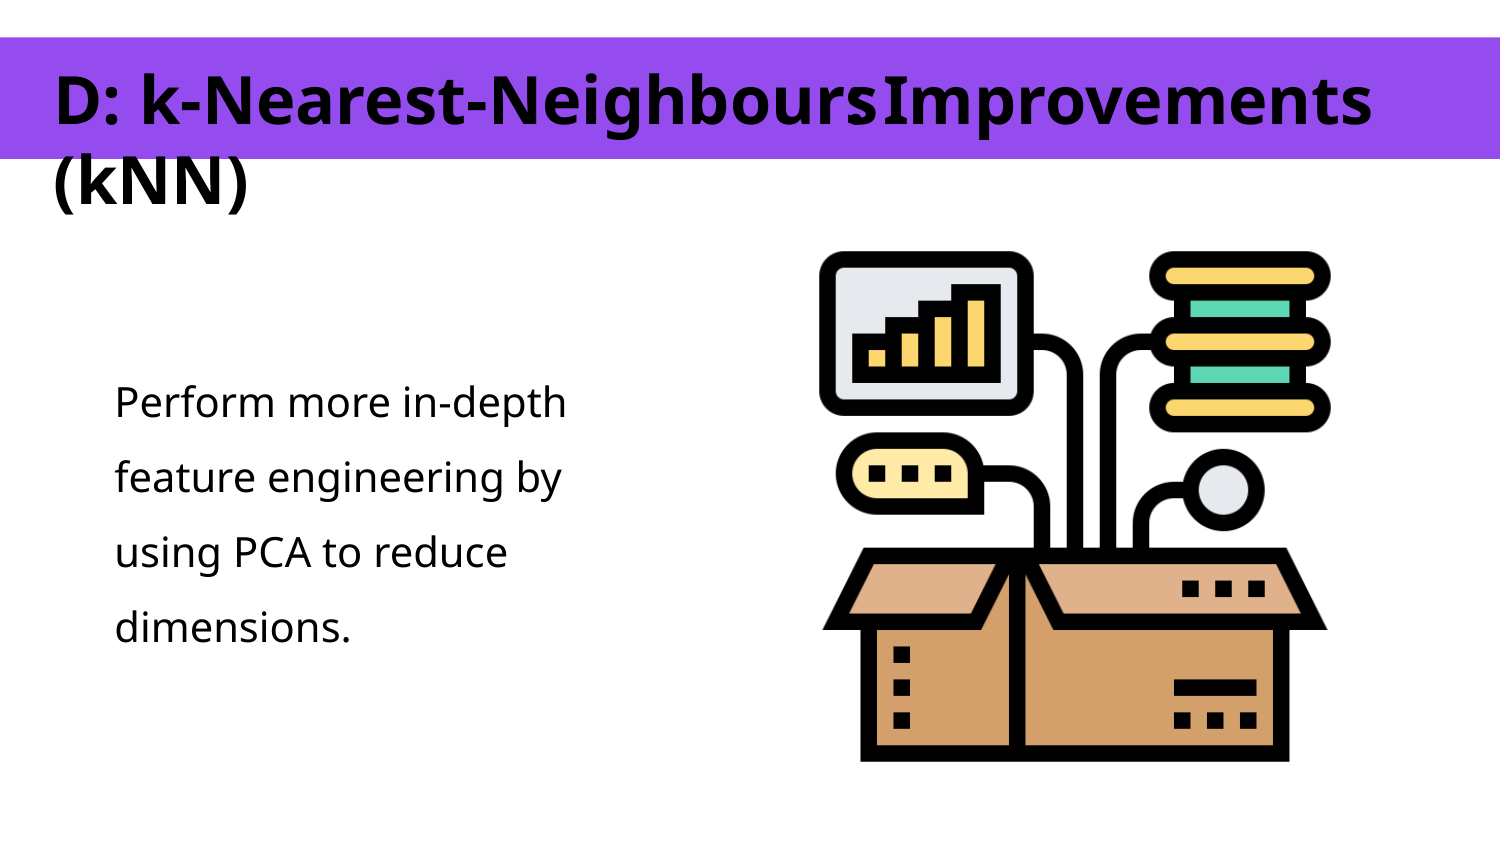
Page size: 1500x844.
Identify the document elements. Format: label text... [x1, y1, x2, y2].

picture [811, 242, 1339, 771]
text_box Perform more in-depth feature engineering by using PCA to reduce dimensions. [99, 343, 679, 659]
text_box D: k-Nearest-Neighbours (kNN) [38, 50, 1049, 225]
text_box [0, 35, 1500, 161]
text_box : Improvements [832, 50, 1500, 145]
